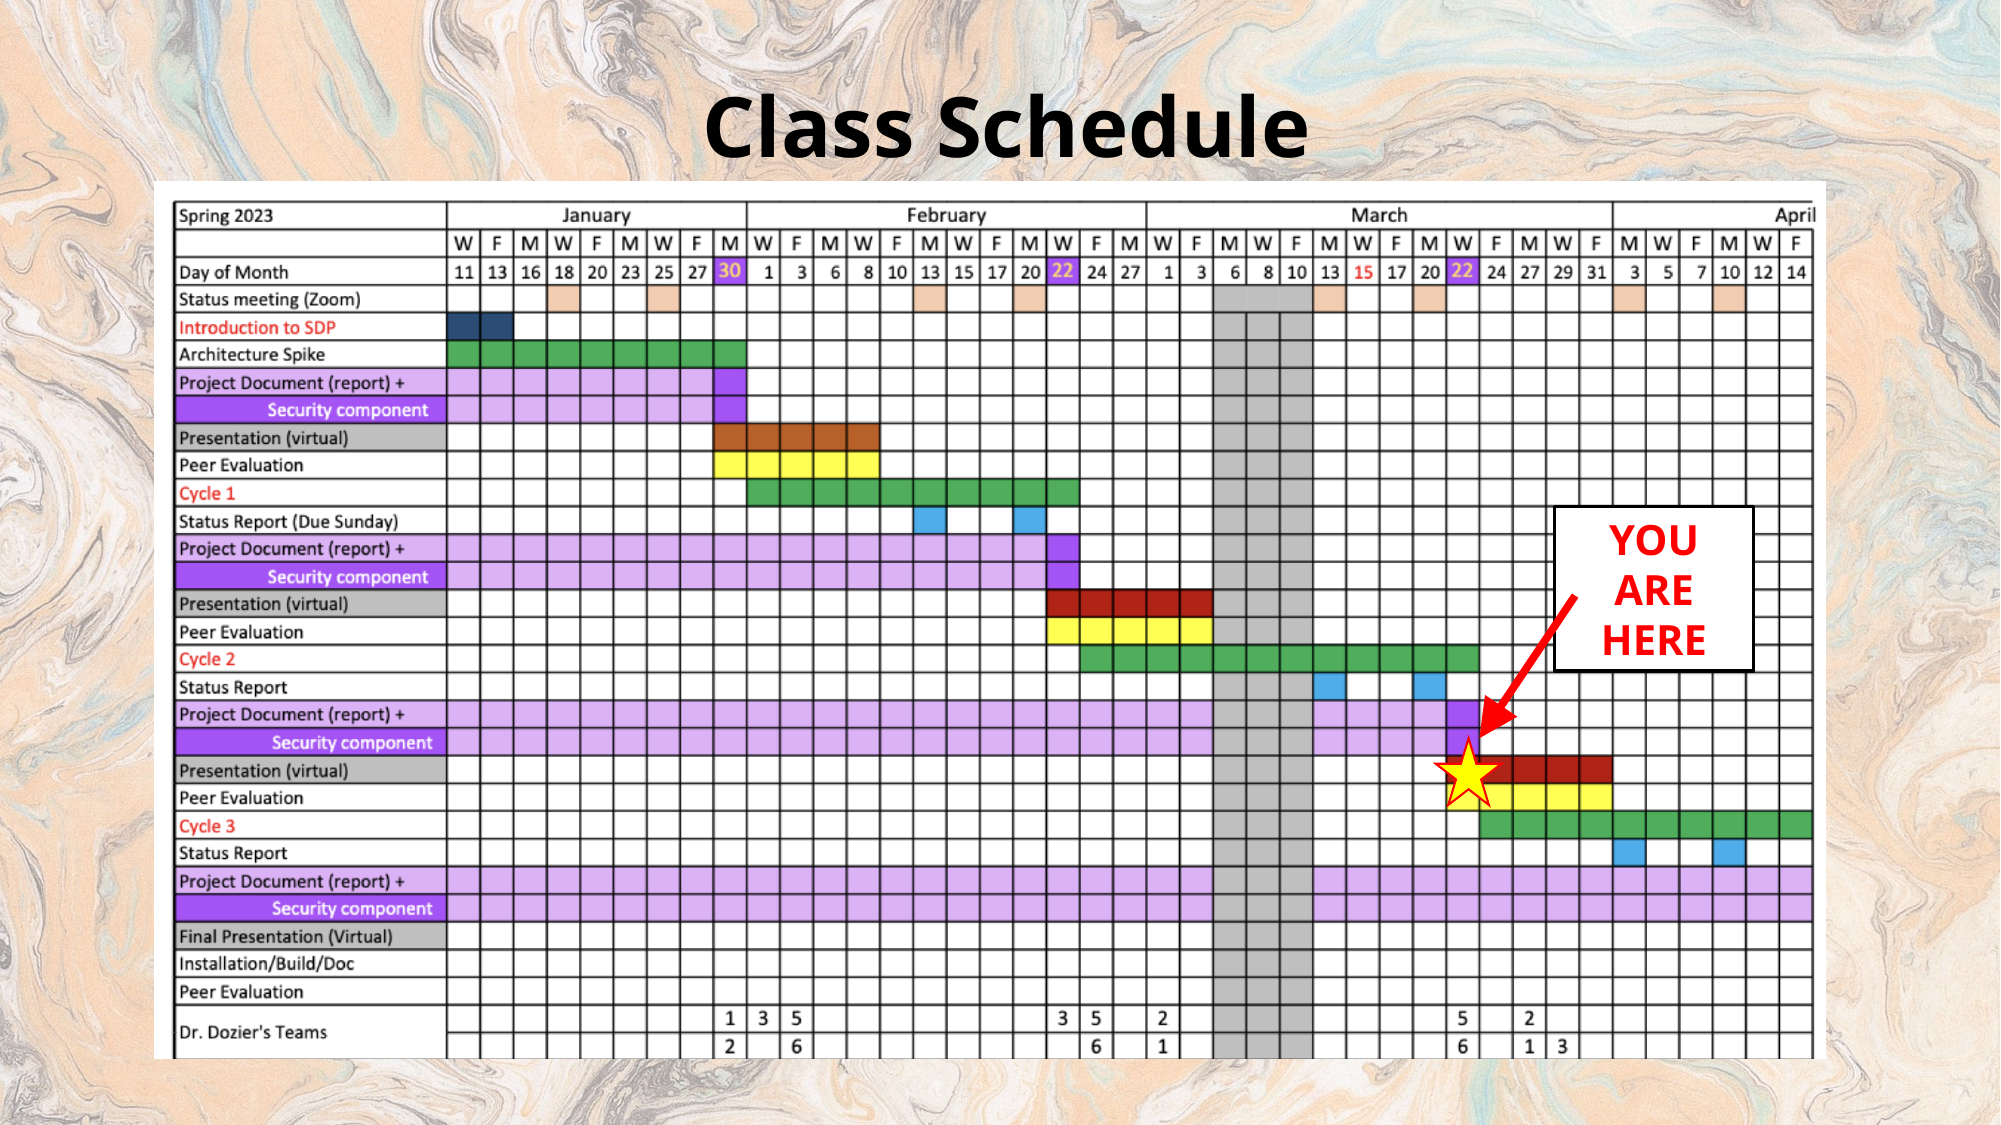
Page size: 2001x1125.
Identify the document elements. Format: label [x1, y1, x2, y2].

text_box [1479, 595, 1576, 739]
picture [0, 0, 2000, 1125]
